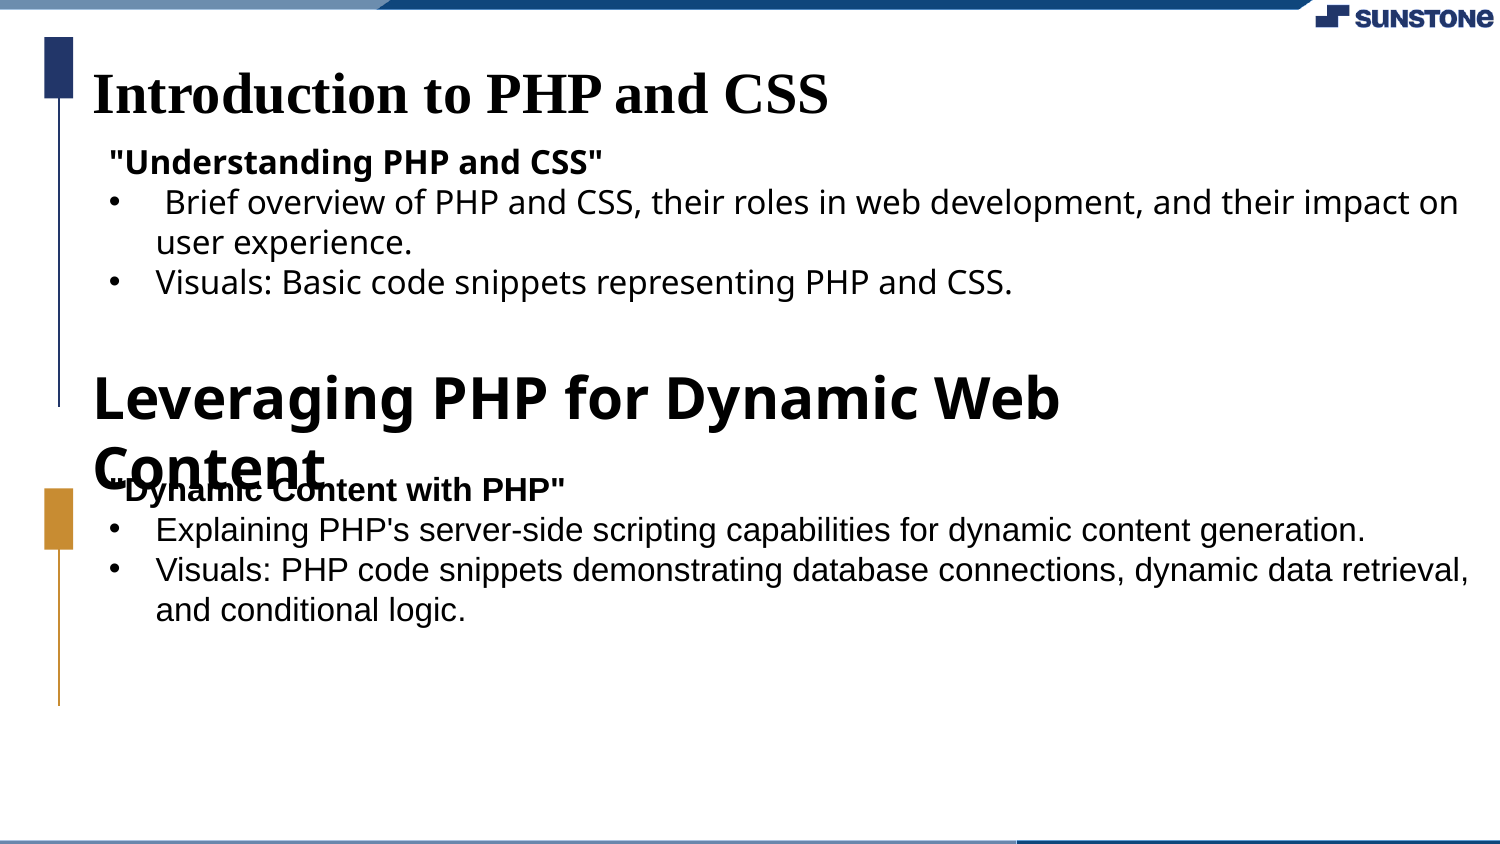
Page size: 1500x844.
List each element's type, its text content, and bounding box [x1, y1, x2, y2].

text_box "Dynamic Content with PHP" Explaining PHP's server-side scripting capabilities for dynamic content generation. Visuals: PHP code snippets demonstrating database connections, dynamic data retrieval, and conditional logic. [94, 460, 1500, 636]
picture [0, 0, 1500, 844]
text_box "Understanding PHP and CSS" Brief overview of PHP and CSS, their roles in web development, and their impact on user experience. Visuals: Basic code snippets representing PHP and CSS. [93, 133, 1500, 309]
text_box Introduction to PHP and CSS [77, 48, 856, 133]
text_box Leveraging PHP for Dynamic Web Content [78, 353, 1148, 509]
